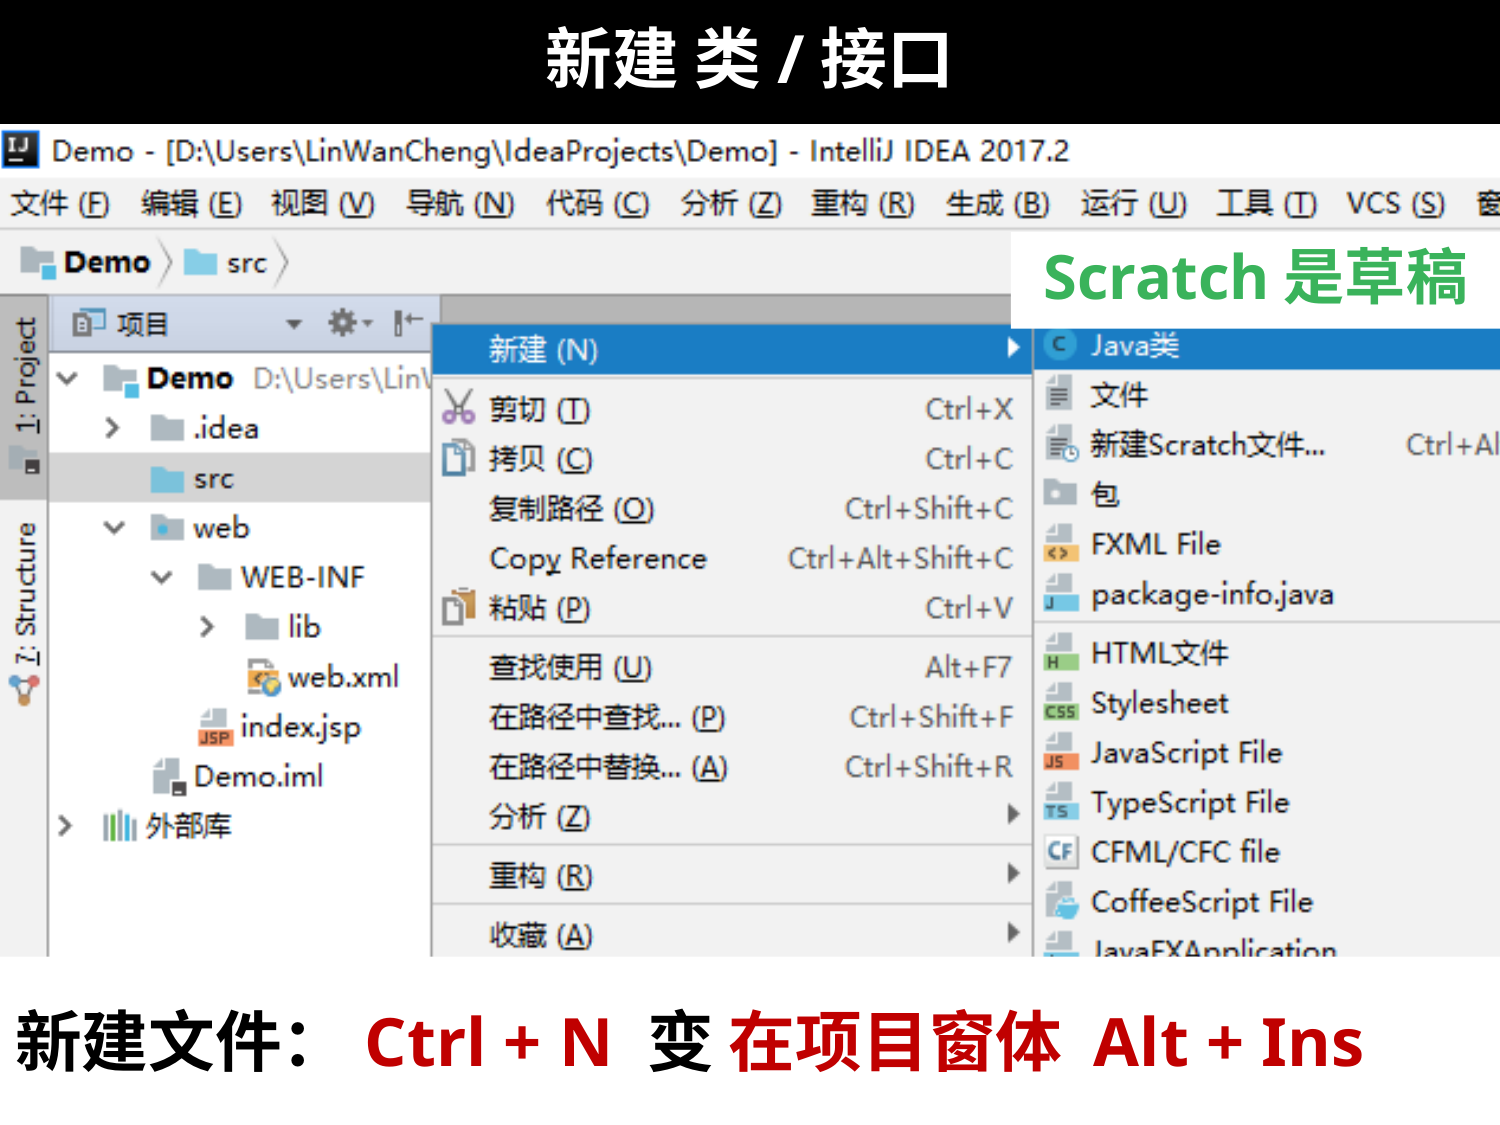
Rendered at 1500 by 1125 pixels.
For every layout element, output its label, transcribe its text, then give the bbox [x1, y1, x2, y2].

title 新建 类/接口 [0, 0, 1500, 124]
picture [0, 124, 1500, 1125]
